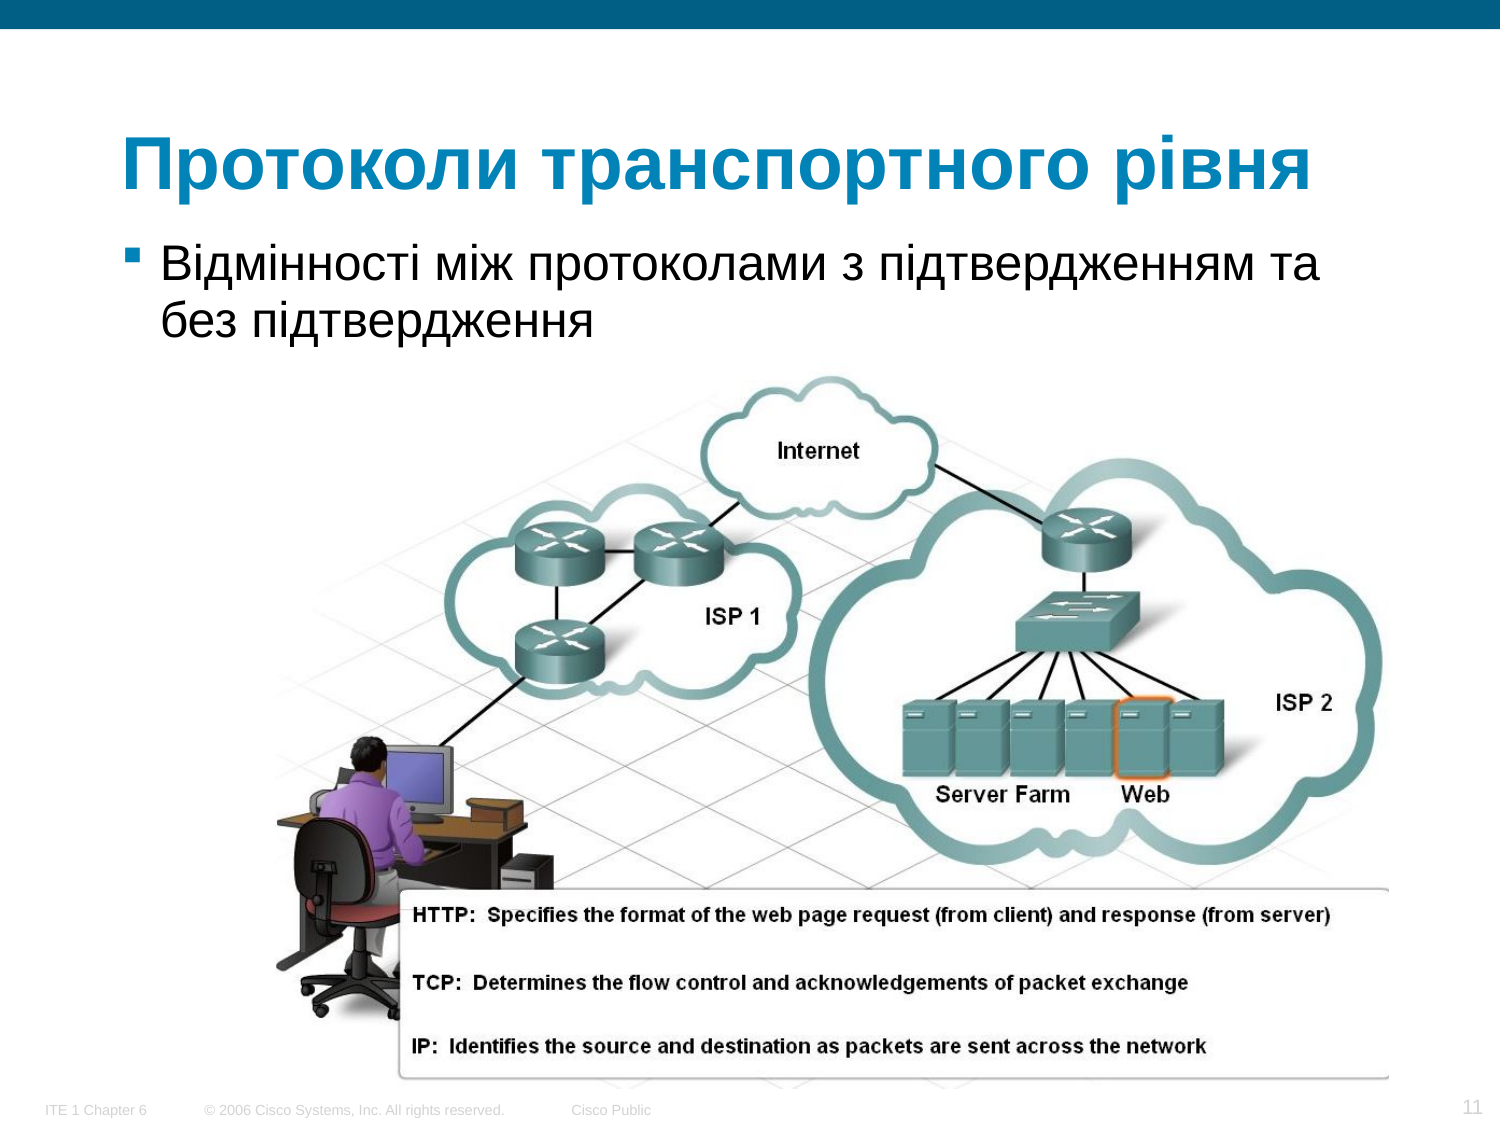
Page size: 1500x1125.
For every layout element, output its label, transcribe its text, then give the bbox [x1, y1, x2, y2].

title Протоколи транспортного рівня [107, 75, 1444, 213]
picture [274, 363, 1390, 1090]
list Відмінності між протоколами з підтвердженням та без підтвердження [107, 228, 1411, 1062]
